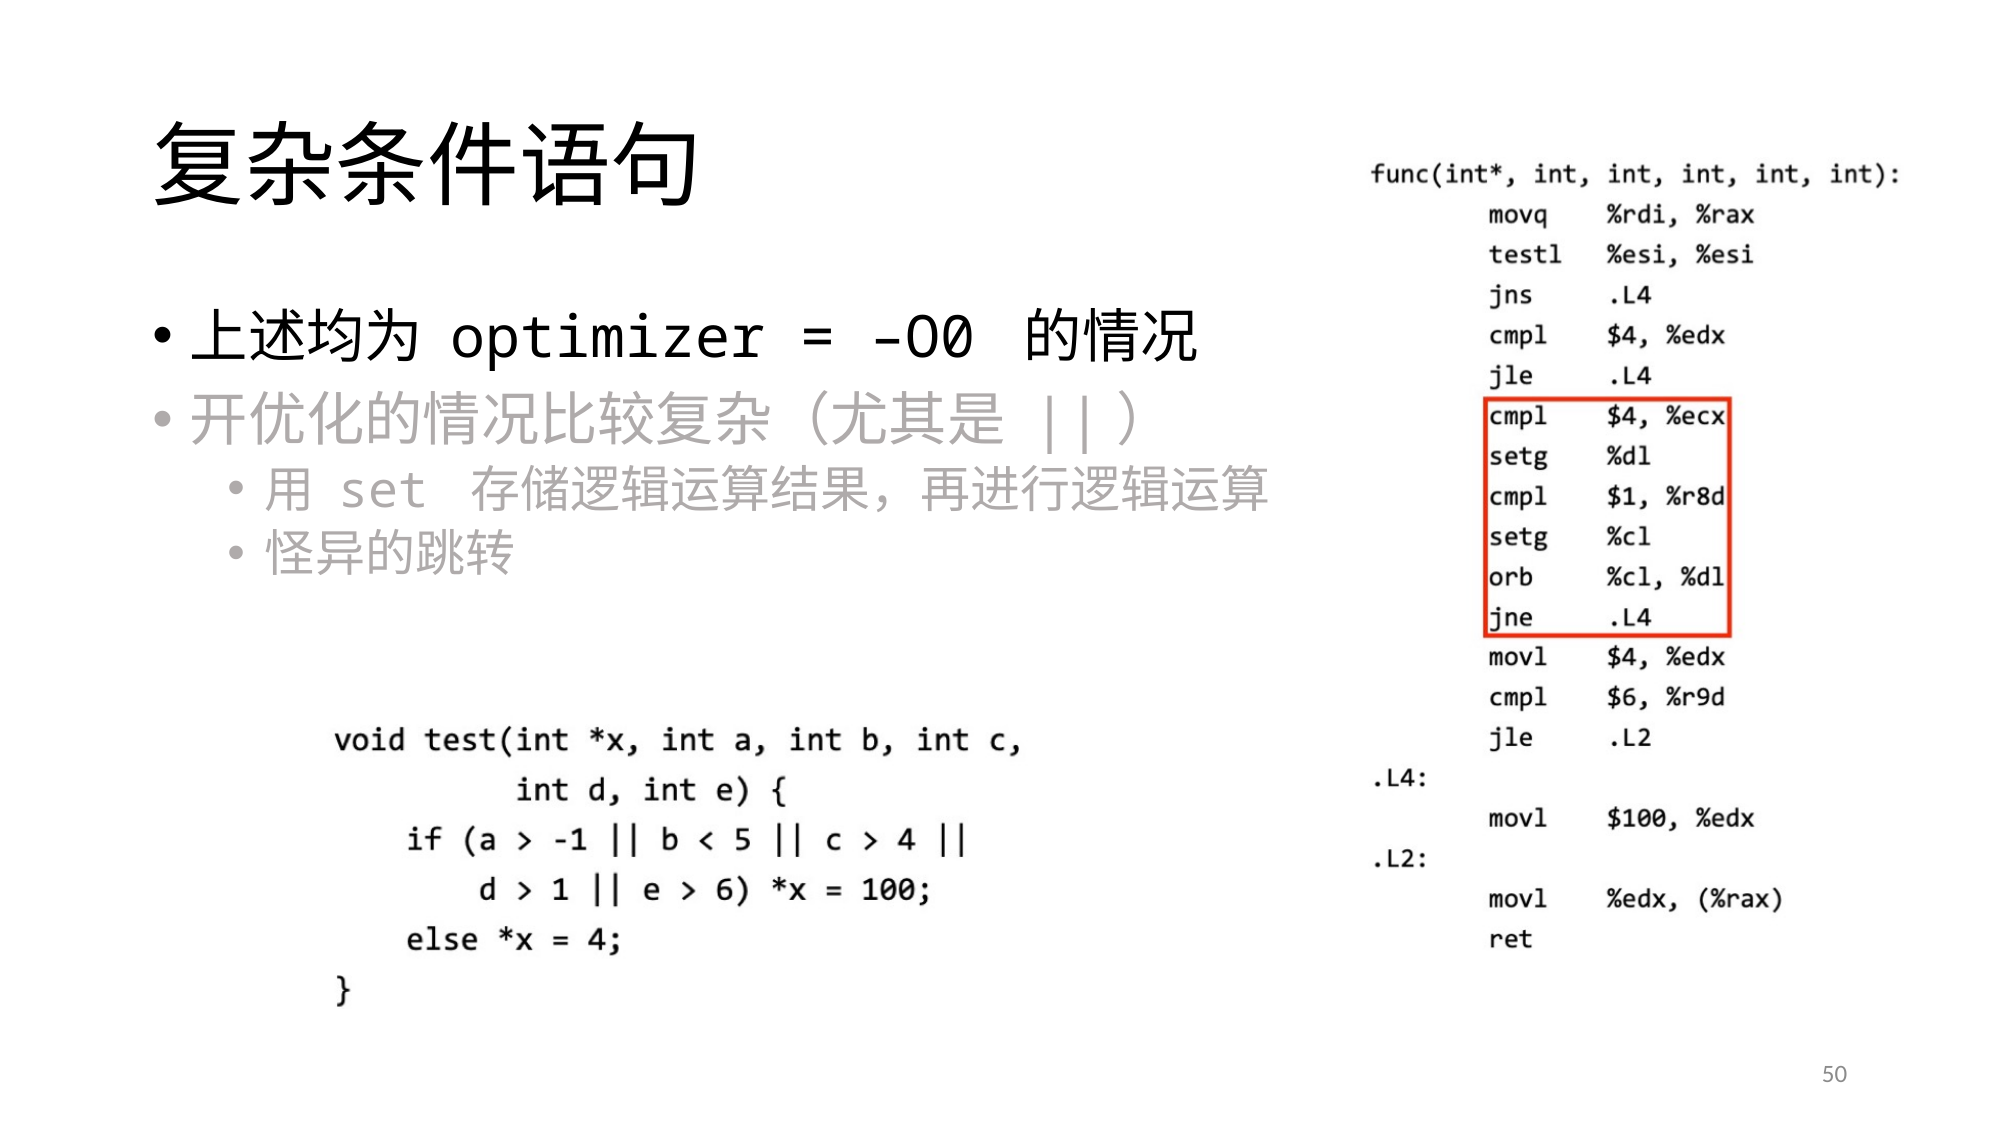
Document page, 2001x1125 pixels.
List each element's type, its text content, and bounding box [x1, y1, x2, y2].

picture [1352, 149, 1923, 976]
title 复杂条件语句 [137, 59, 1863, 278]
picture [310, 699, 1068, 1014]
list 上述均为 optimizer = –O0 的情况 开优化的情况比较复杂（尤其是 ||） 用 set 存储逻辑运算结果，再进行逻辑运算 怪异的跳转 [137, 299, 1863, 1014]
slide_number 50 [1412, 1042, 1863, 1103]
